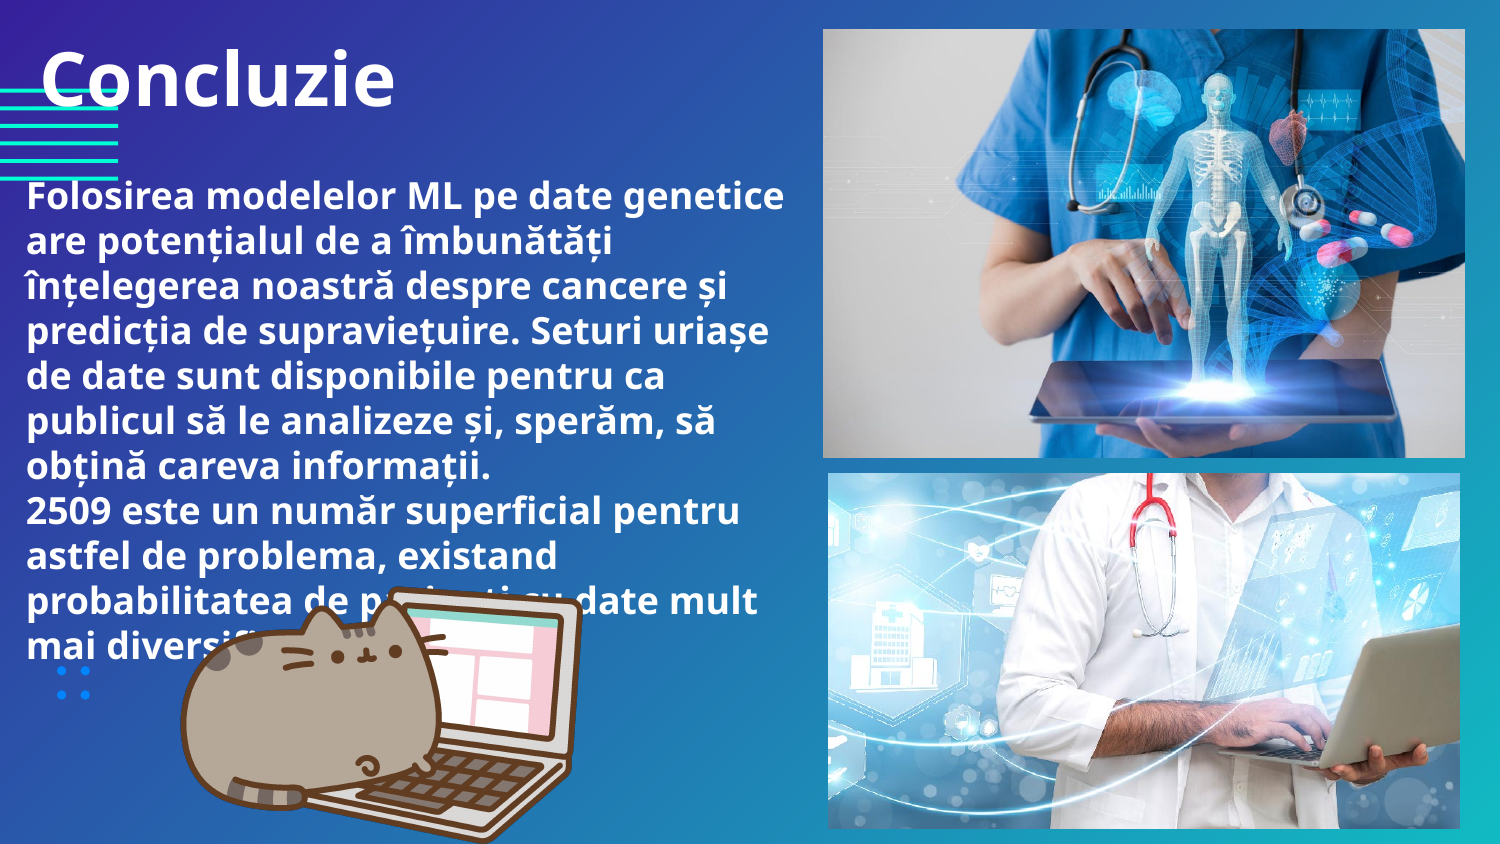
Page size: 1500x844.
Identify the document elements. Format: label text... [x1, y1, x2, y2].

title Concluzie [0, 29, 464, 124]
text_box Folosirea modelelor ML pe date genetice are potențialul de a îmbunătăți înțelegerea noastră despre cancere și predicția de supraviețuire. Seturi uriașe de date sunt disponibile pentru ca publicul să le analizeze și, sperăm, să obțină careva informații. 2509 este un număr superficial pentru astfel de problema, existand probabilitatea de pacienti cu date mult mai diversificate [11, 164, 828, 675]
picture [827, 473, 1461, 830]
picture [822, 29, 1466, 458]
picture [180, 586, 583, 844]
